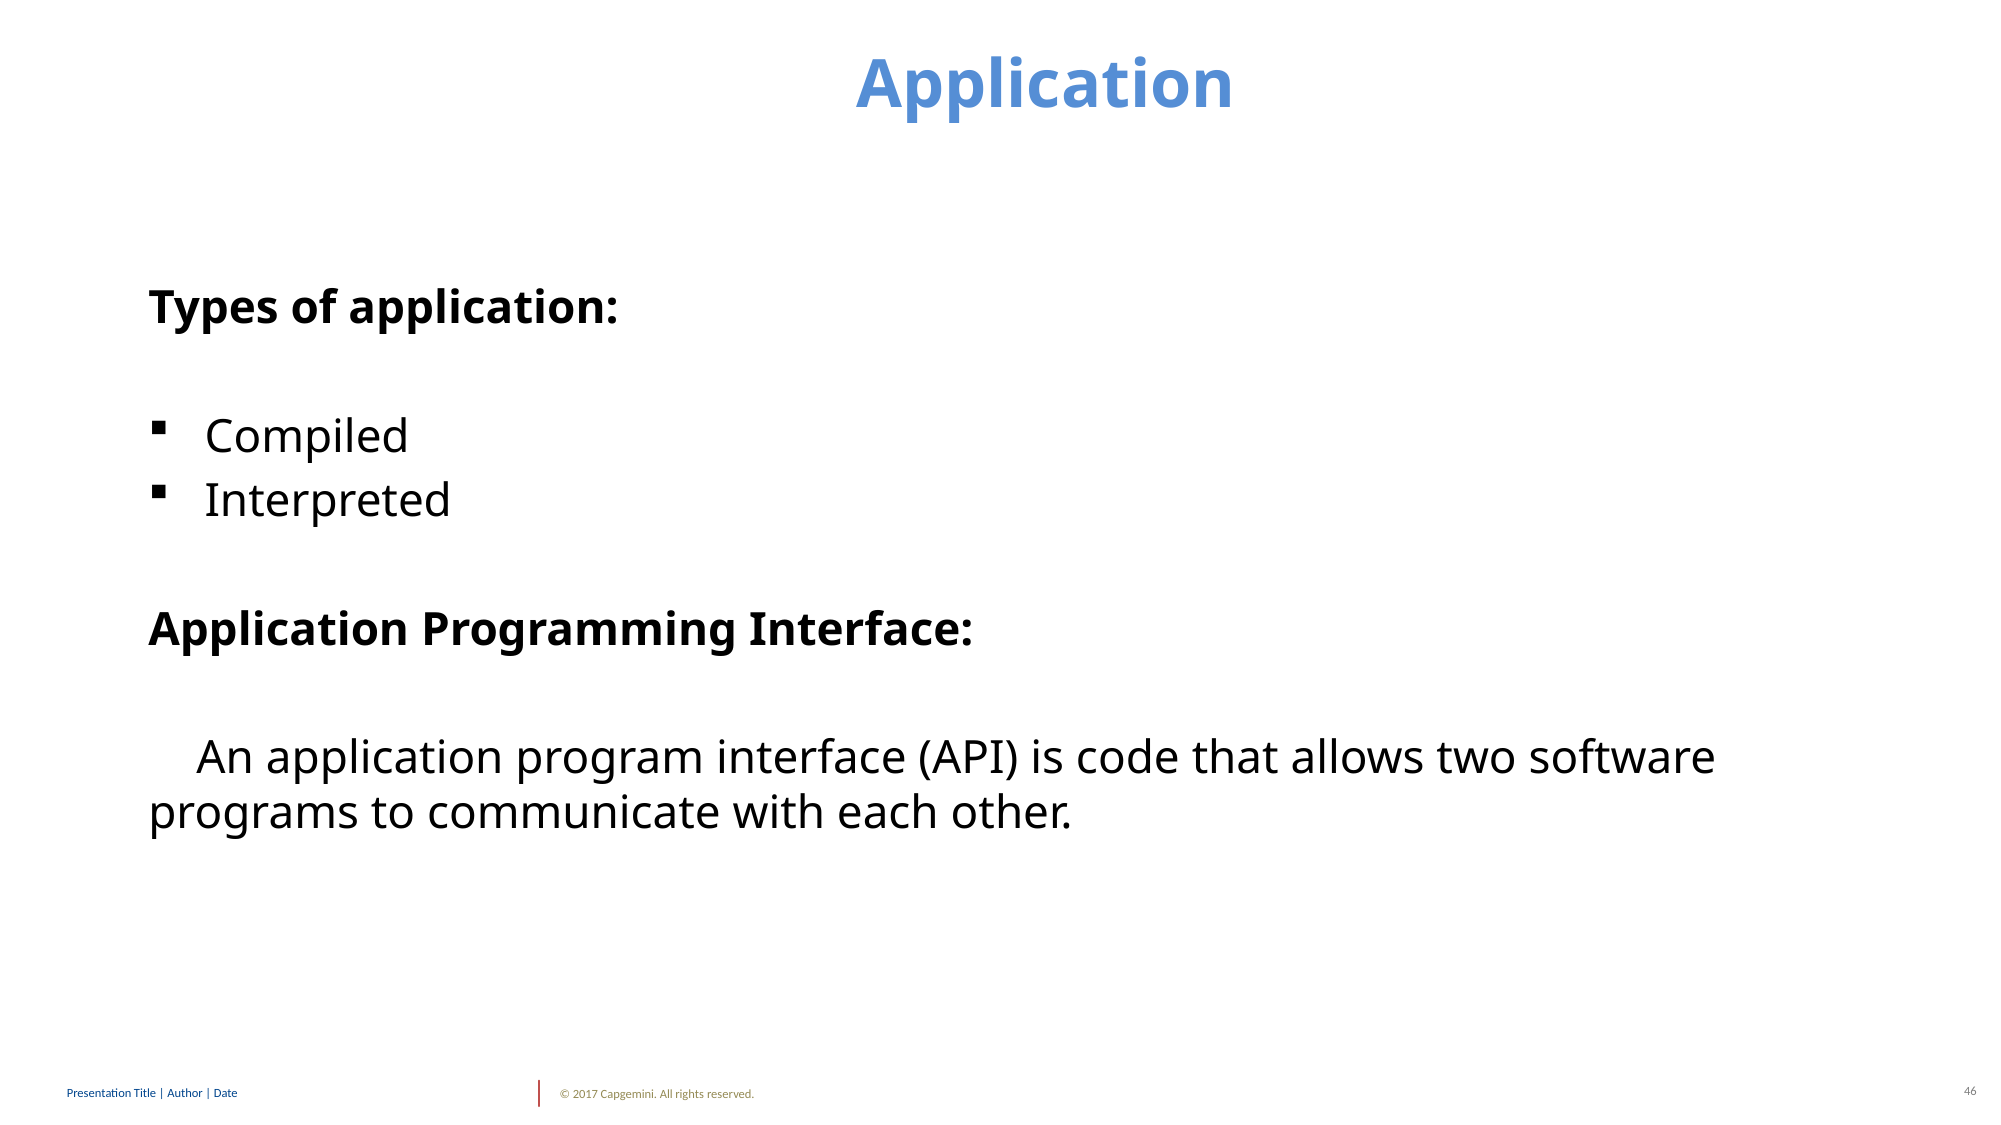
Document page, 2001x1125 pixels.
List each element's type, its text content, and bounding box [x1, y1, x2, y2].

text_box Application [649, 50, 1442, 192]
text_box Types of application: Compiled Interpreted Application Programming Interface: An application program interface (API) is code that allows two software programs to communicate with each other. [148, 213, 1853, 1041]
